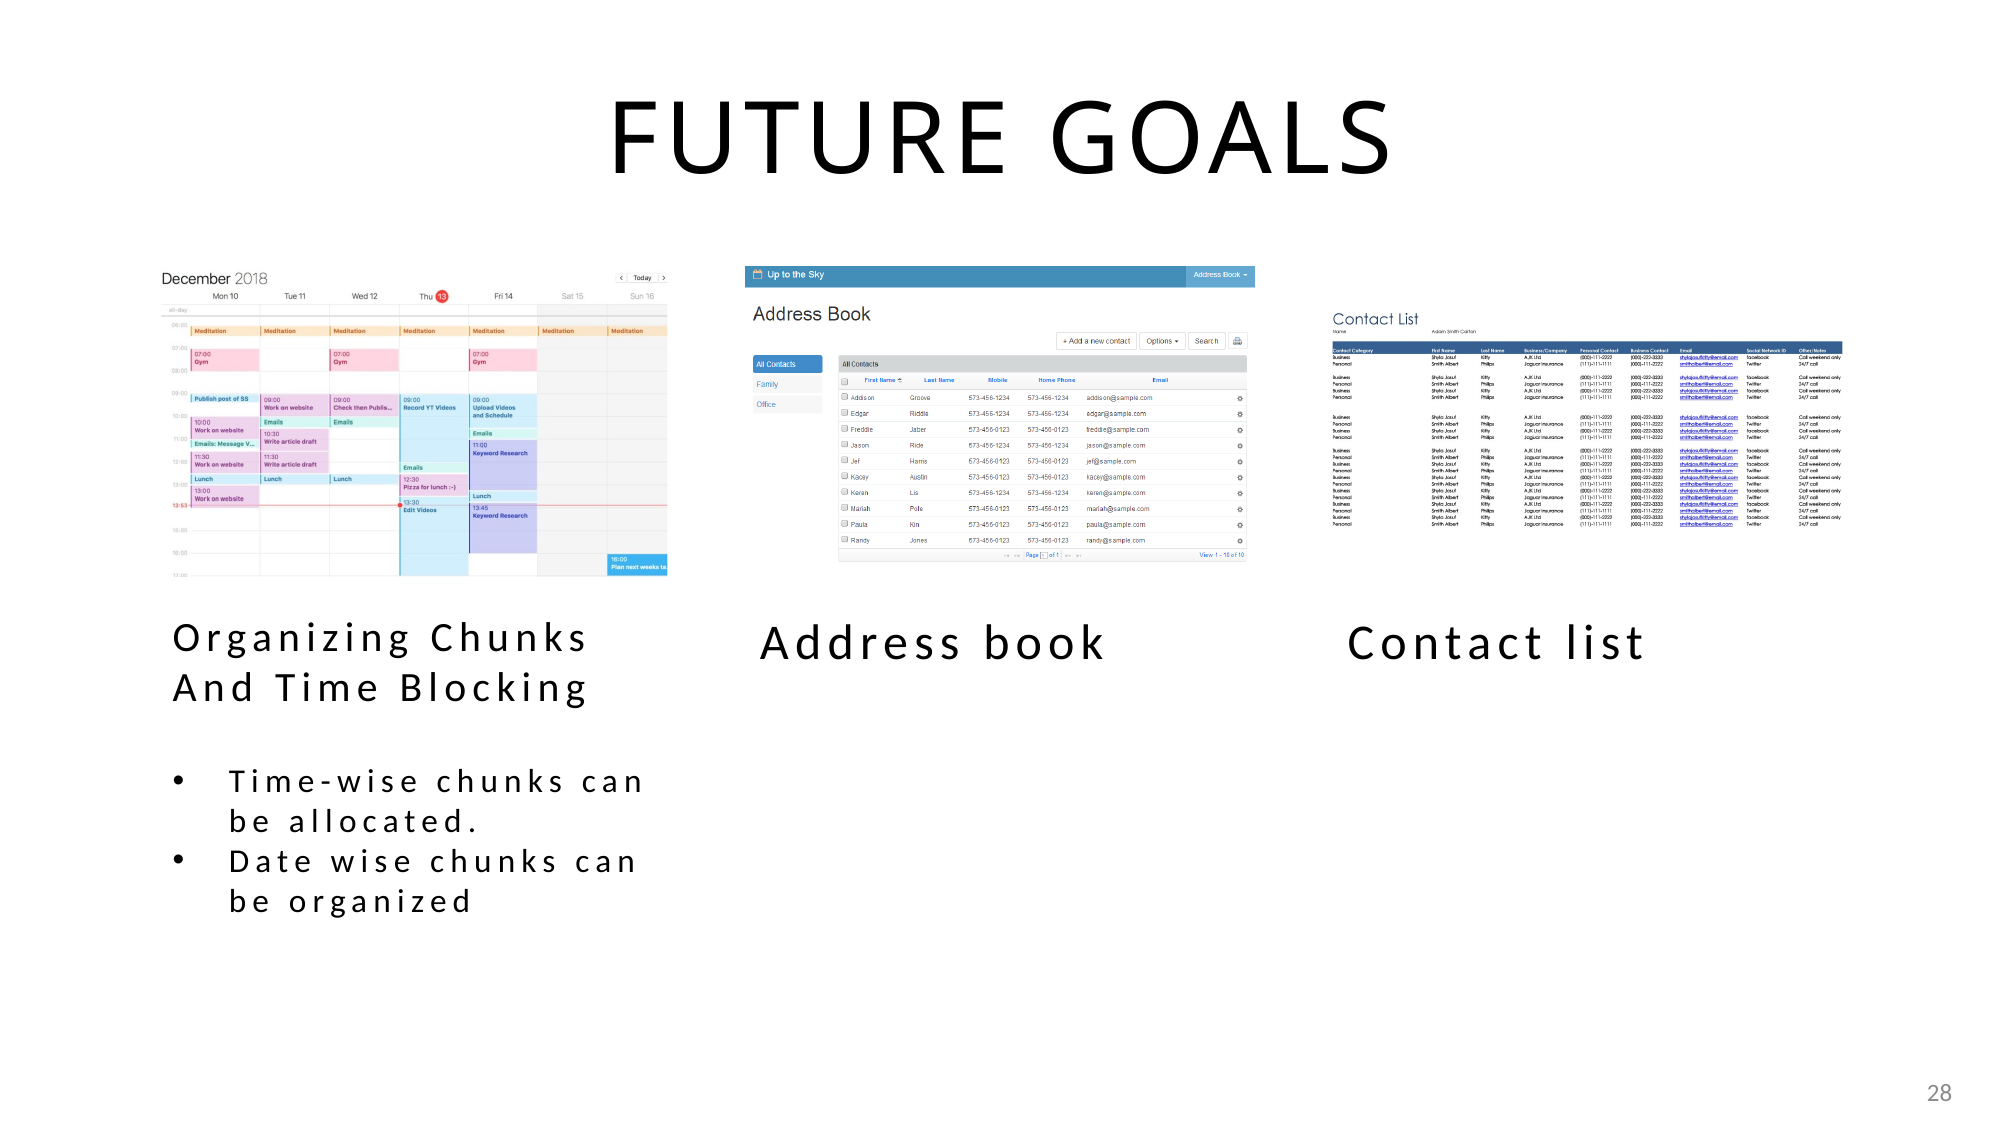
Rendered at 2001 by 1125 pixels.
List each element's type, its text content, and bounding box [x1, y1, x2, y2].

picture [157, 266, 668, 577]
title FUTURE GOALS [97, 0, 1903, 267]
picture [1332, 266, 1843, 577]
list Organizing Chunks And Time Blocking Time-wise chunks can be allocated. Date wise chunks can be organized [157, 601, 668, 1024]
text_box Contact list [1332, 602, 1843, 1055]
picture [745, 266, 1255, 577]
slide_number 28 [1894, 1061, 1968, 1121]
text_box Address book [744, 602, 1255, 1055]
